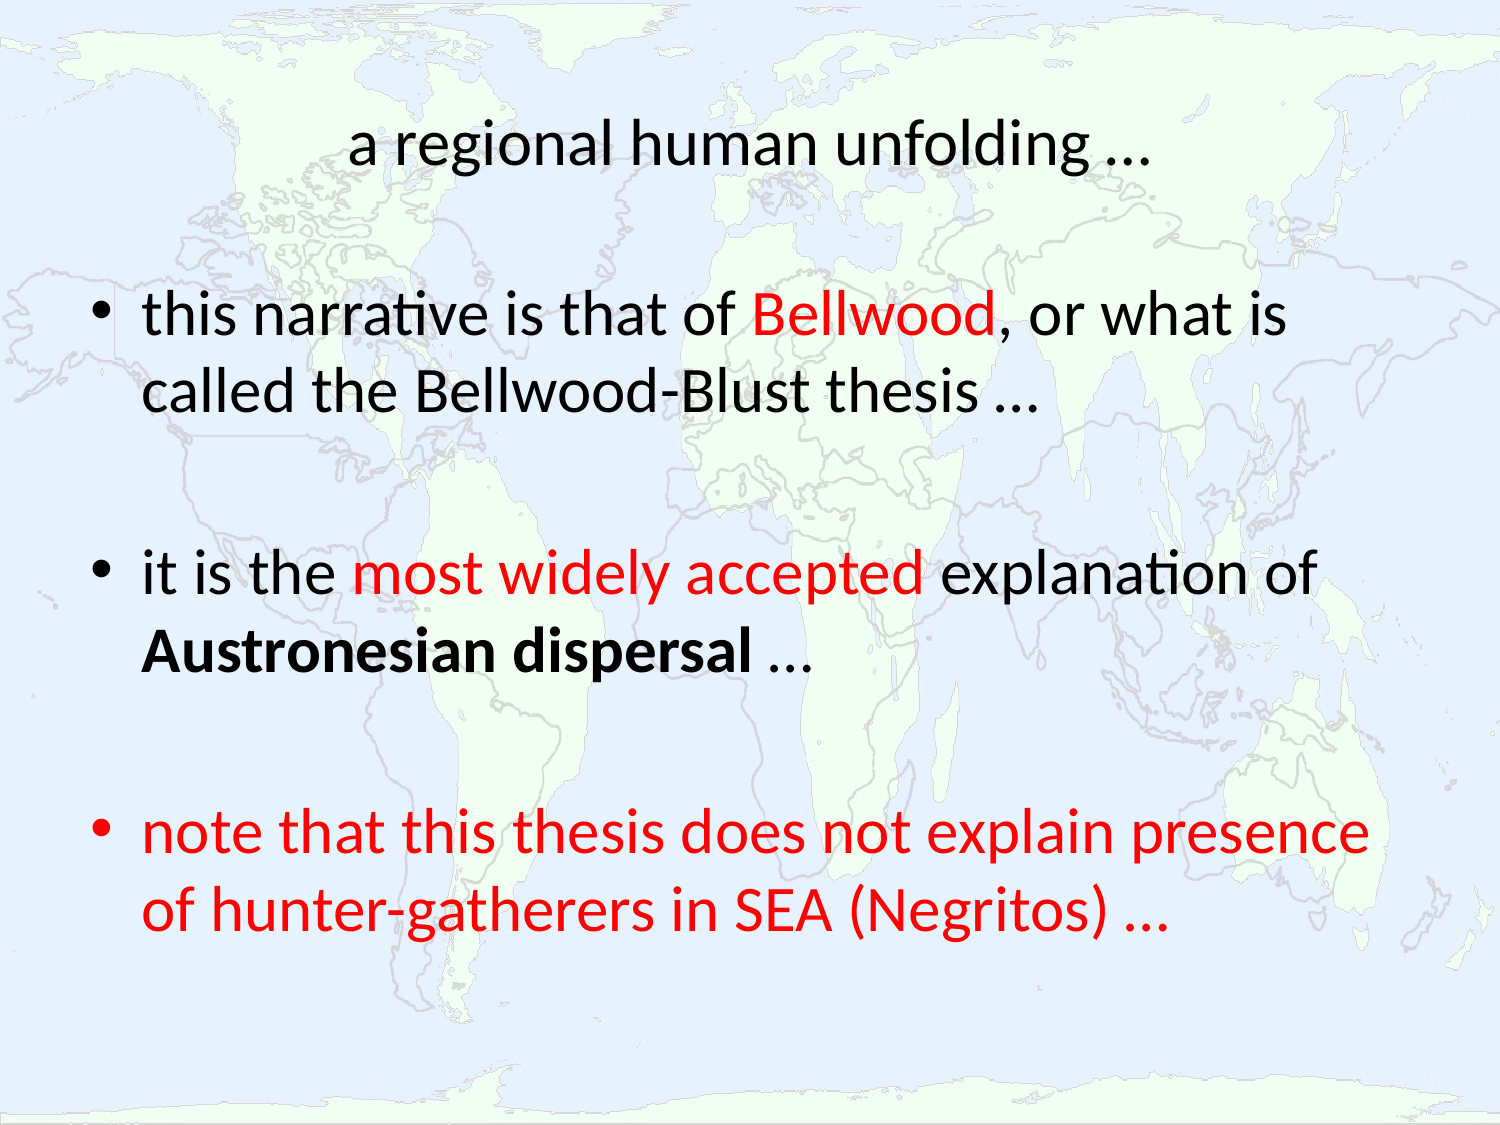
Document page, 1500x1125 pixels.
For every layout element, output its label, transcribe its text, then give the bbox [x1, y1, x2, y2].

title a regional human unfolding … [75, 45, 1425, 233]
list this narrative is that of Bellwood, or what is called the Bellwood-Blust thesis … it is the most widely accepted explanation of Austronesian dispersal … note that this thesis does not explain presence of hunter-gatherers in SEA (Negritos) … [75, 262, 1425, 1005]
